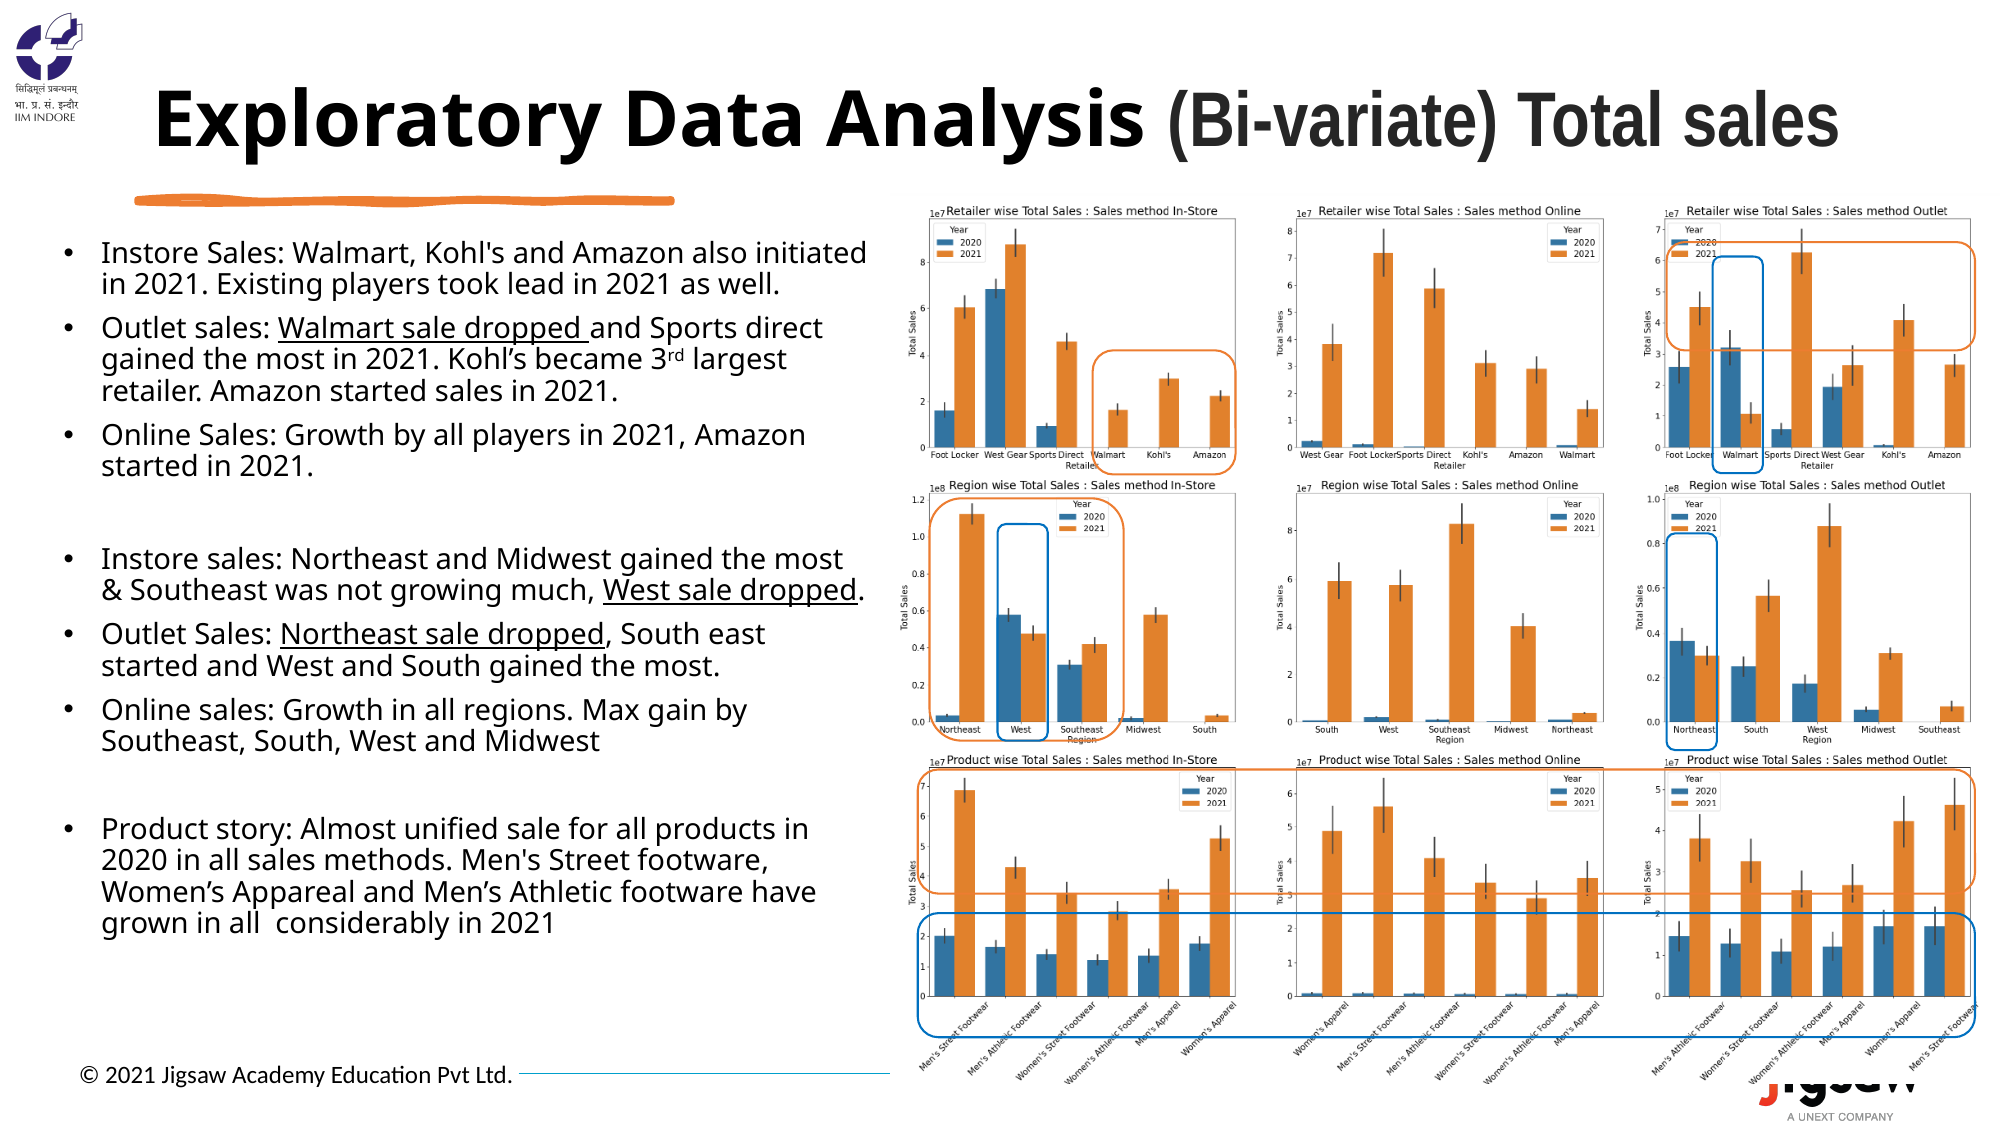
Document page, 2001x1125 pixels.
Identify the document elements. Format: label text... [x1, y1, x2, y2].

text_box [136, 195, 673, 206]
text_box Instore Sales: Walmart, Kohl's and Amazon also initiated in 2021. Existing players took lead in 2021 as well. Outlet sales: Walmart sale dropped and Sports direct gained the most in 2021. Kohl’s became 3rd largest retailer. Amazon started sales in 2021. Online Sales: Growth by all players in 2021, Amazon started in 2021. Instore sales: Northeast and Midwest gained the most & Southeast was not growing much, West sale dropped. Outlet Sales: Northeast sale dropped, South east started and West and South gained the most. Online sales: Growth in all regions. Max gain by Southeast, South, West and Midwest Product story: Almost unified sale for all products in 2020 in all sales methods. Men's Street footware, Women’s Appareal and Men’s Athletic footware have grown in all considerably in 2021 [48, 230, 886, 1009]
picture [890, 193, 2000, 1125]
title Exploratory Data Analysis (Bi-variate) Total sales [137, 19, 1959, 171]
picture [14, 12, 83, 122]
